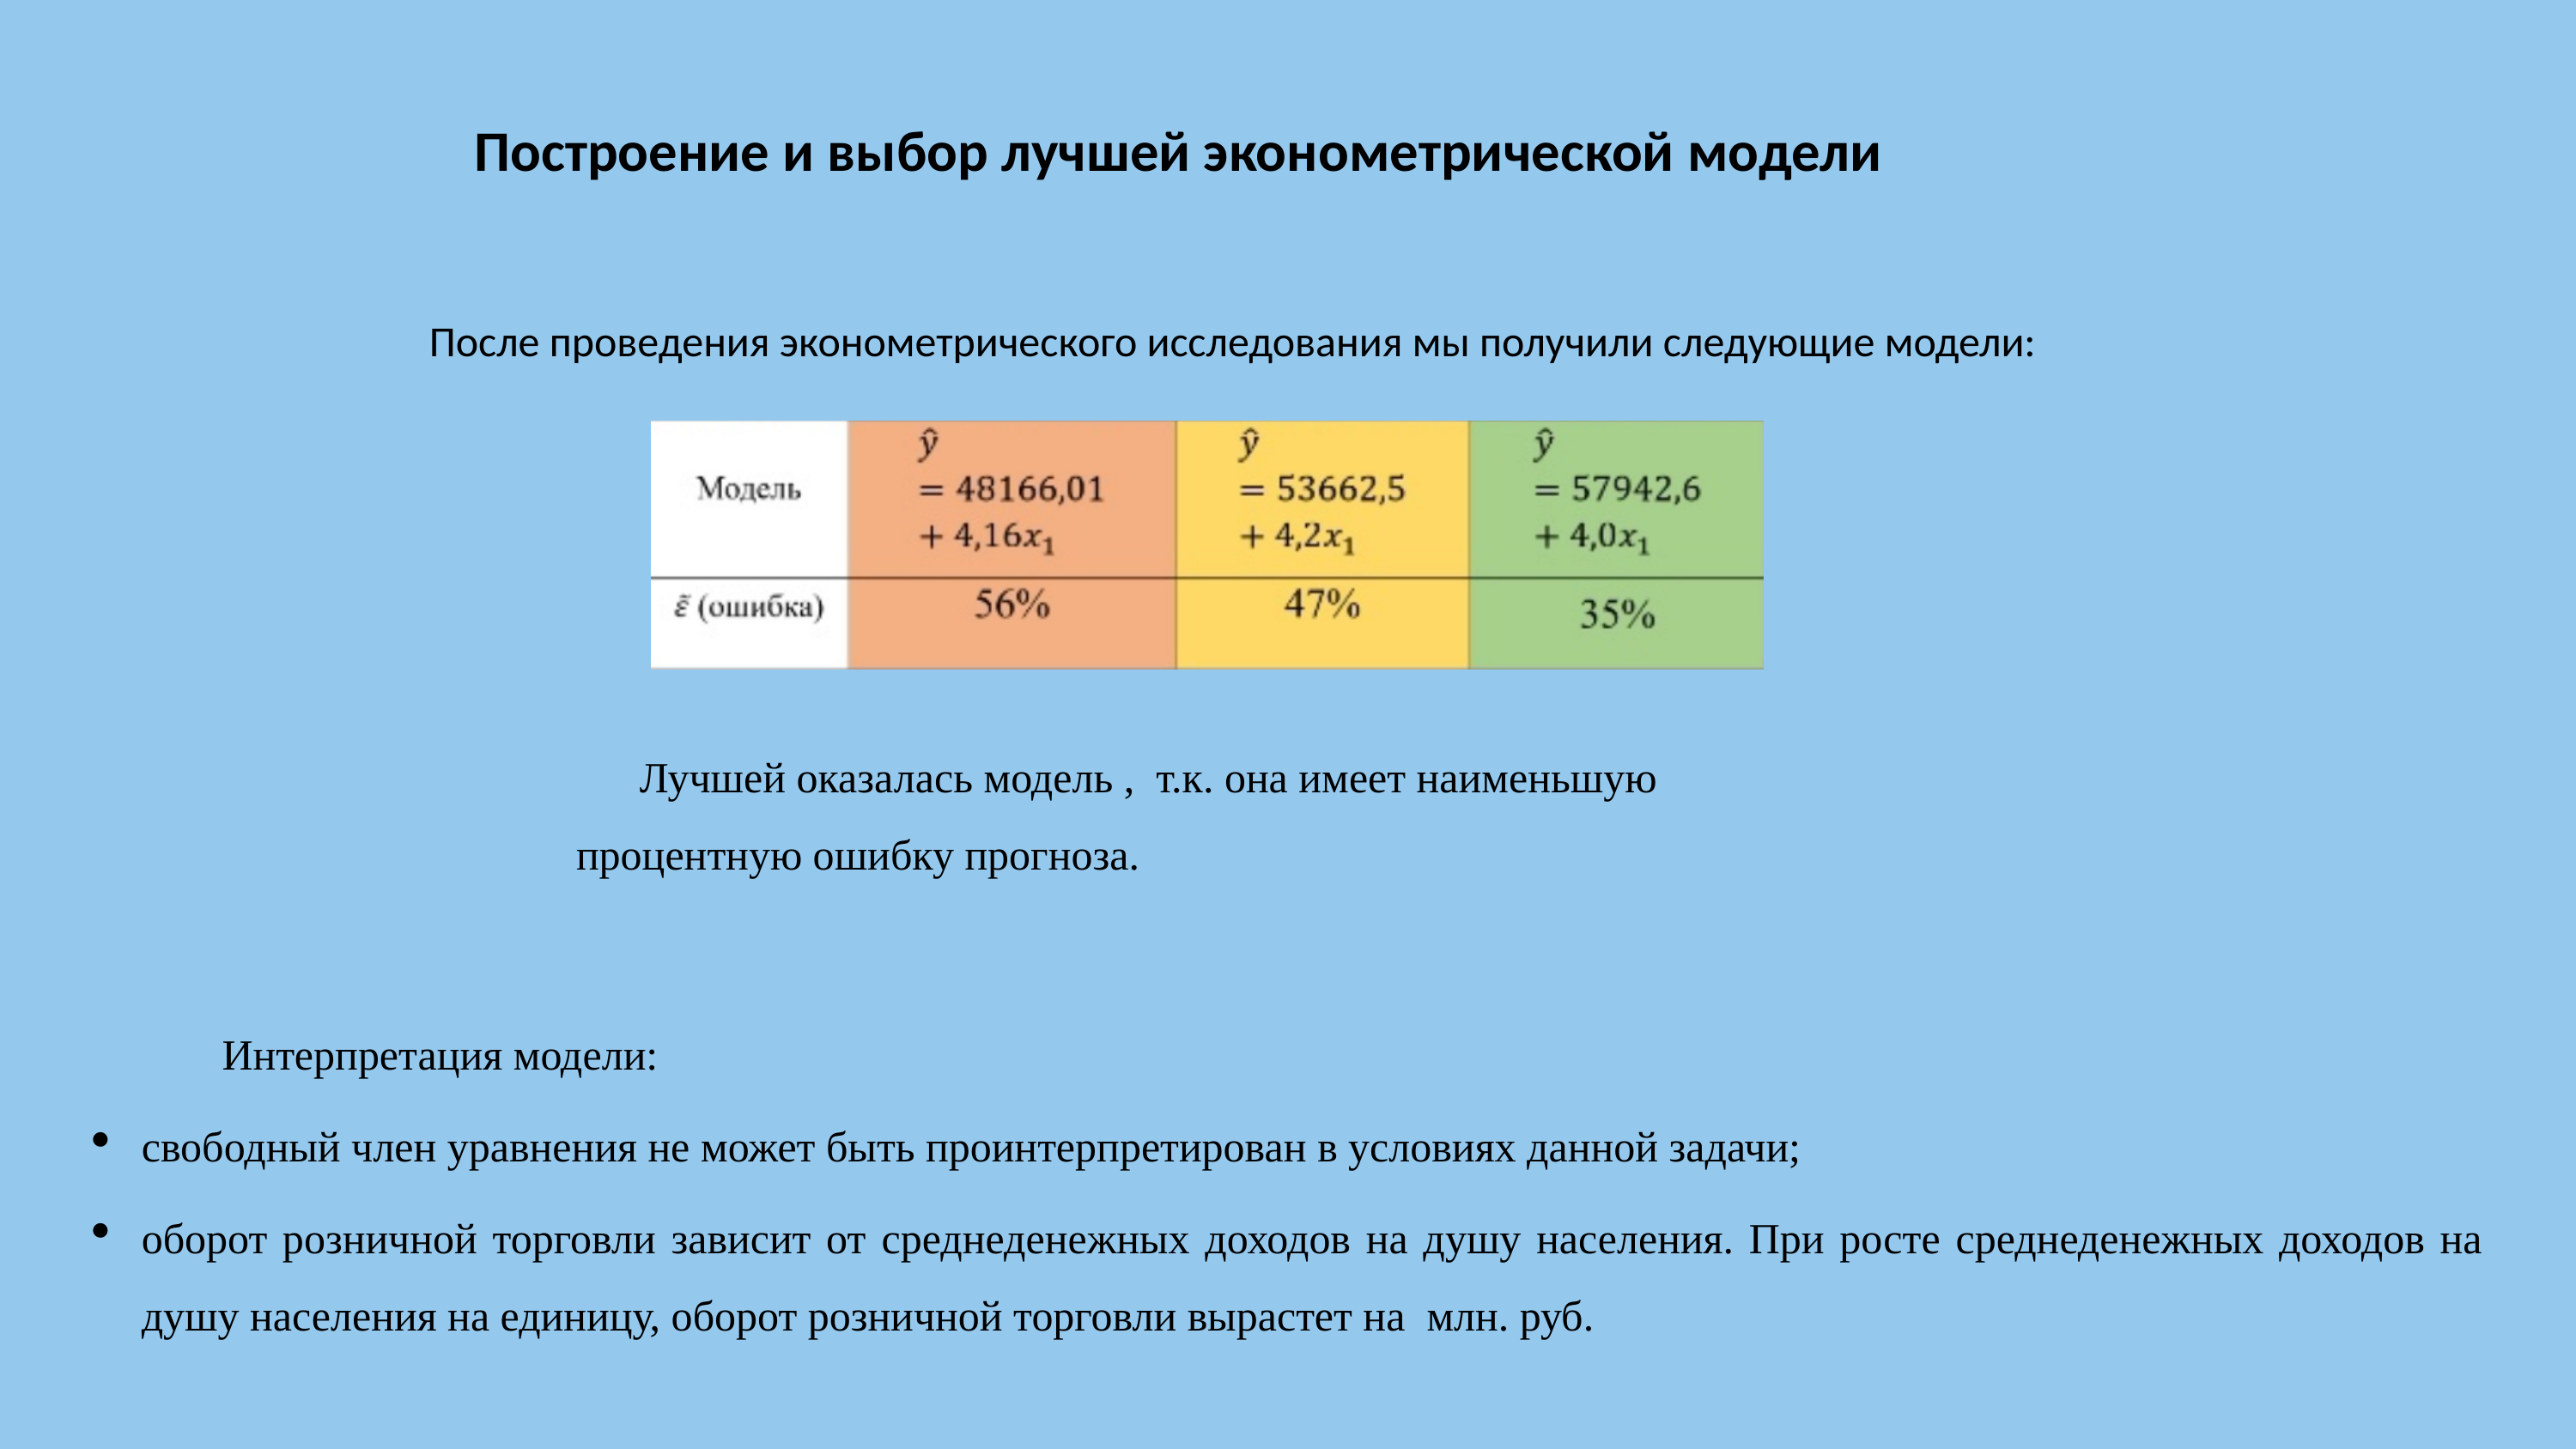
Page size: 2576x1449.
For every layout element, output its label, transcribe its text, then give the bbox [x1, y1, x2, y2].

picture [651, 421, 1764, 670]
text_box После проведения эконометрического исследования мы получили следующие модели: [416, 307, 2070, 373]
text_box Построение и выбор лучшей эконометрической модели [461, 107, 1953, 190]
